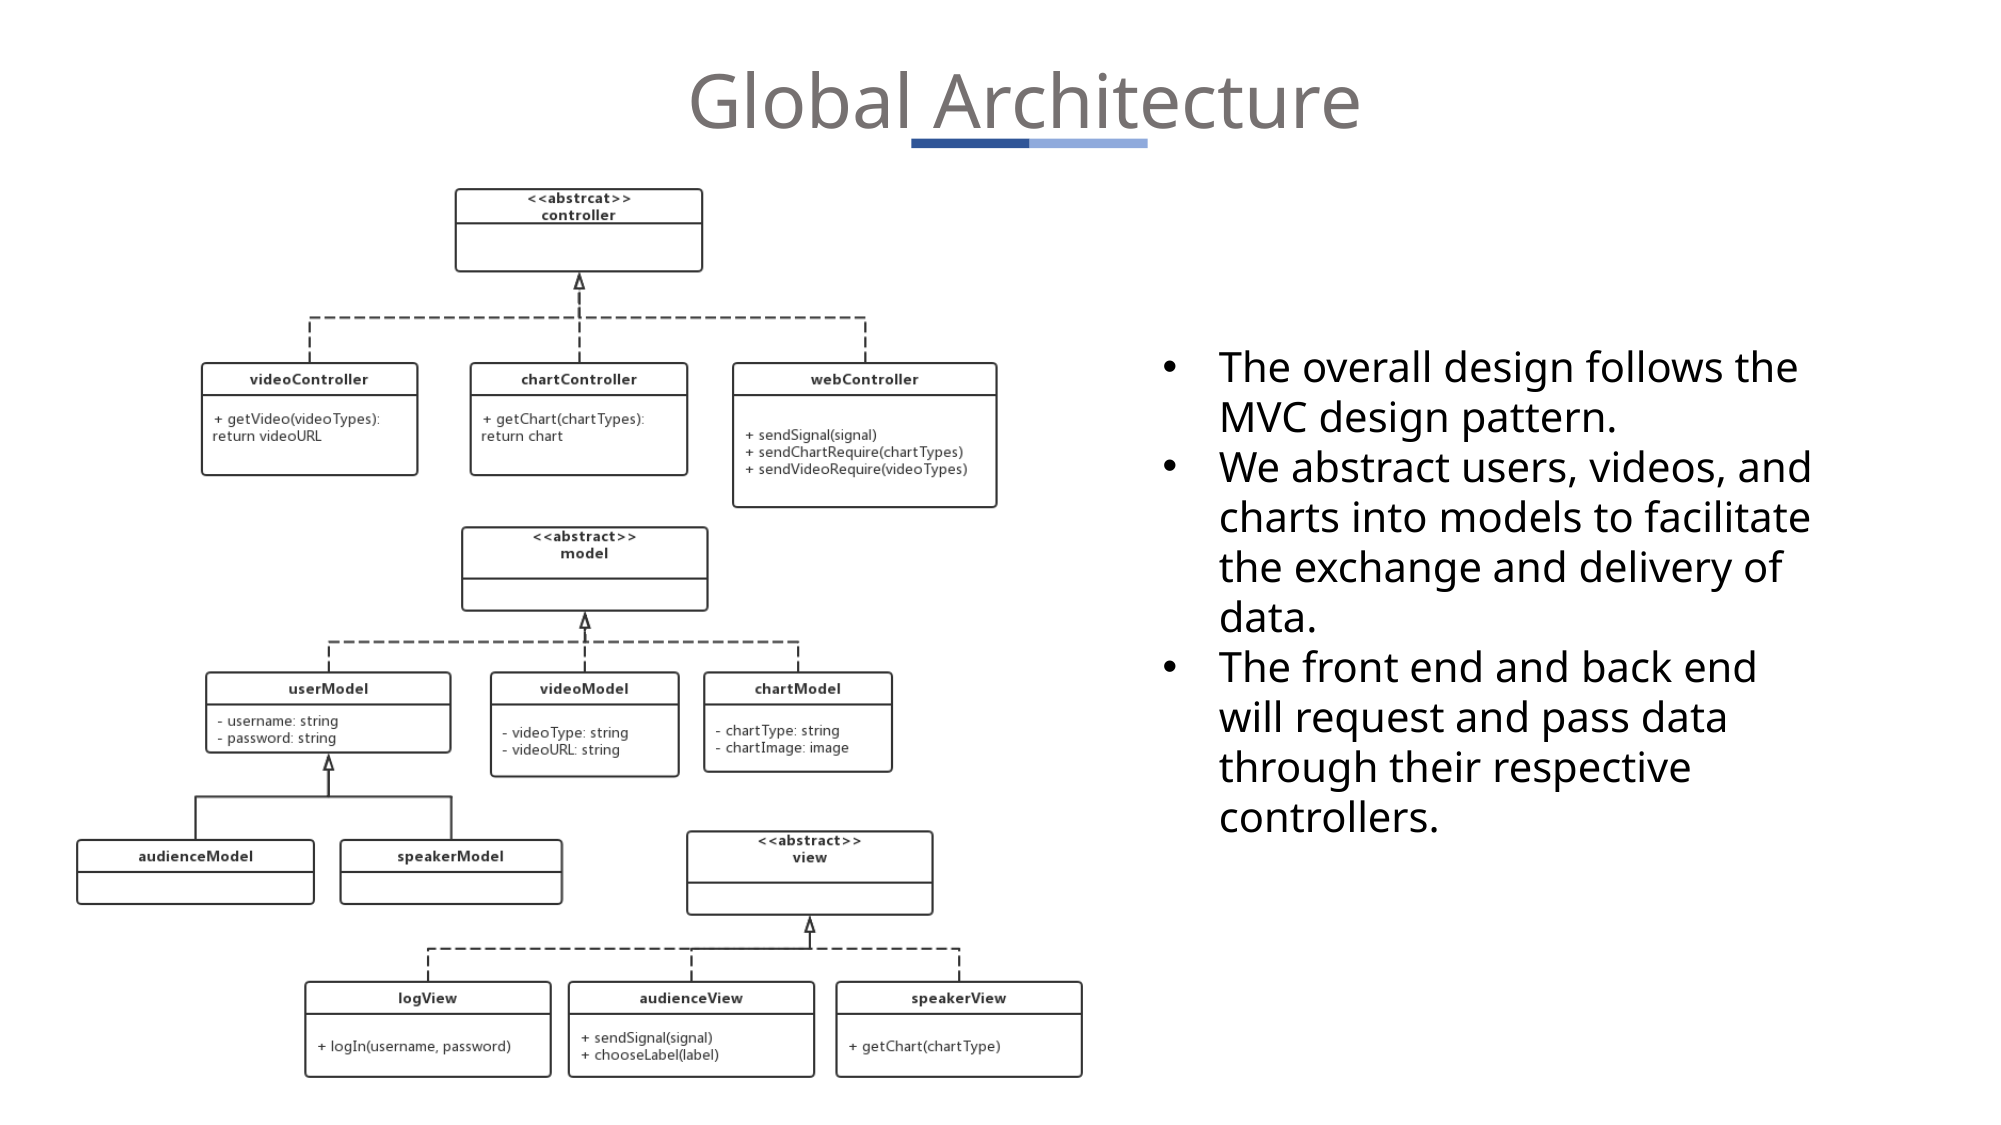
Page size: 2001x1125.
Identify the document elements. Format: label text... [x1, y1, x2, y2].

picture [26, 138, 1148, 1125]
text_box Global Architecture [597, 1, 1454, 152]
text_box The overall design follows the MVC design pattern. We abstract users, videos, and charts into models to facilitate the exchange and delivery of data. The front end and back end will request and pass data through their respective controllers. [1148, 333, 1828, 849]
